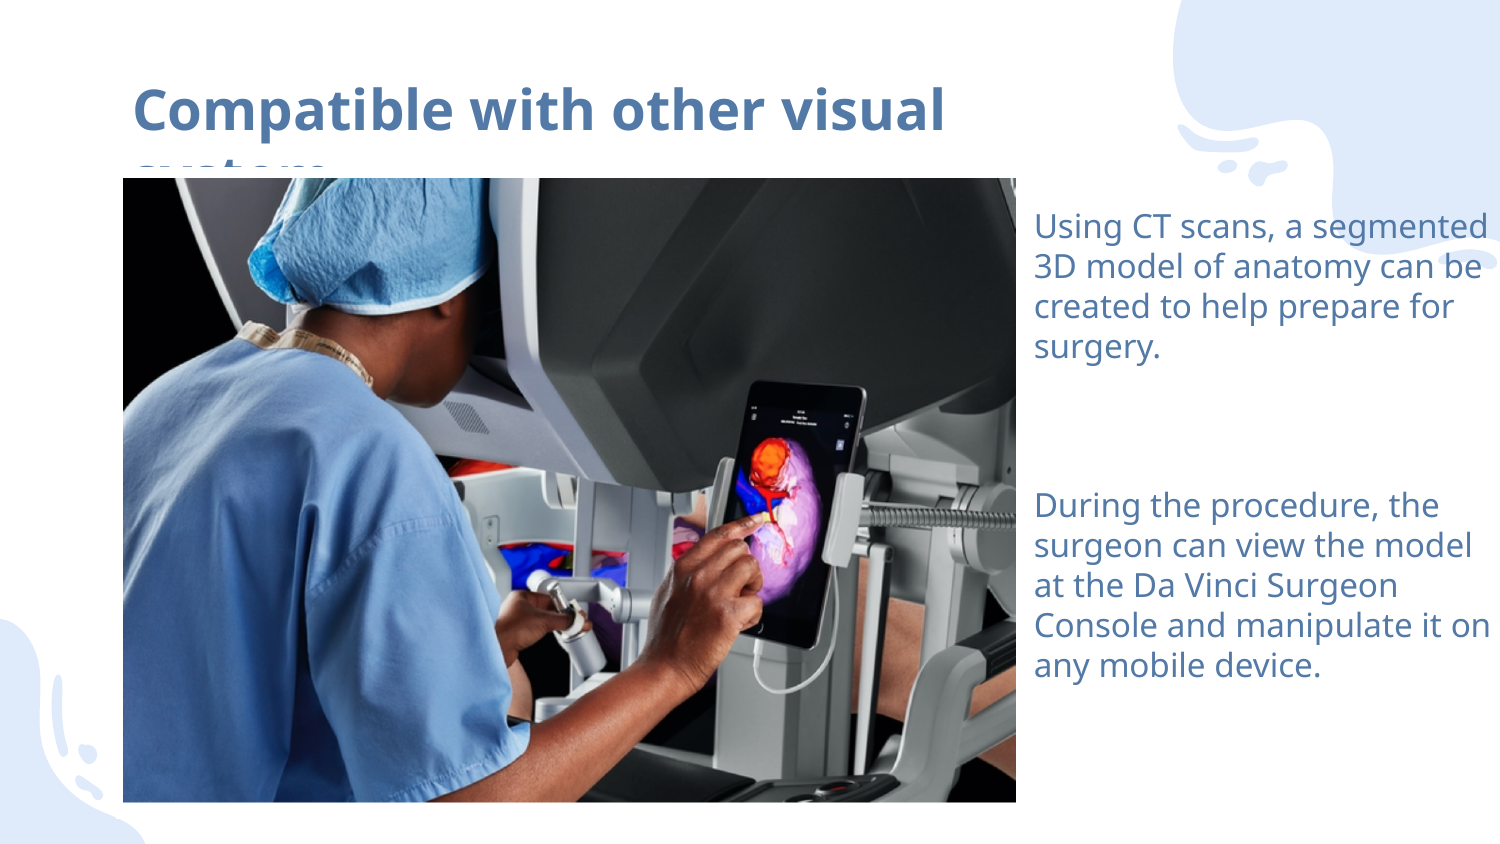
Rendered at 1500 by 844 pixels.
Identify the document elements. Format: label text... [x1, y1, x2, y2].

picture [116, 167, 1020, 819]
text_box Using CT scans, a segmented 3D model of anatomy can be created to help prepare for surgery. During the procedure, the surgeon can view the model at the Da Vinci Surgeon Console and manipulate it on any mobile device. [1023, 190, 1500, 739]
title Compatible with other visual system [116, 58, 972, 143]
